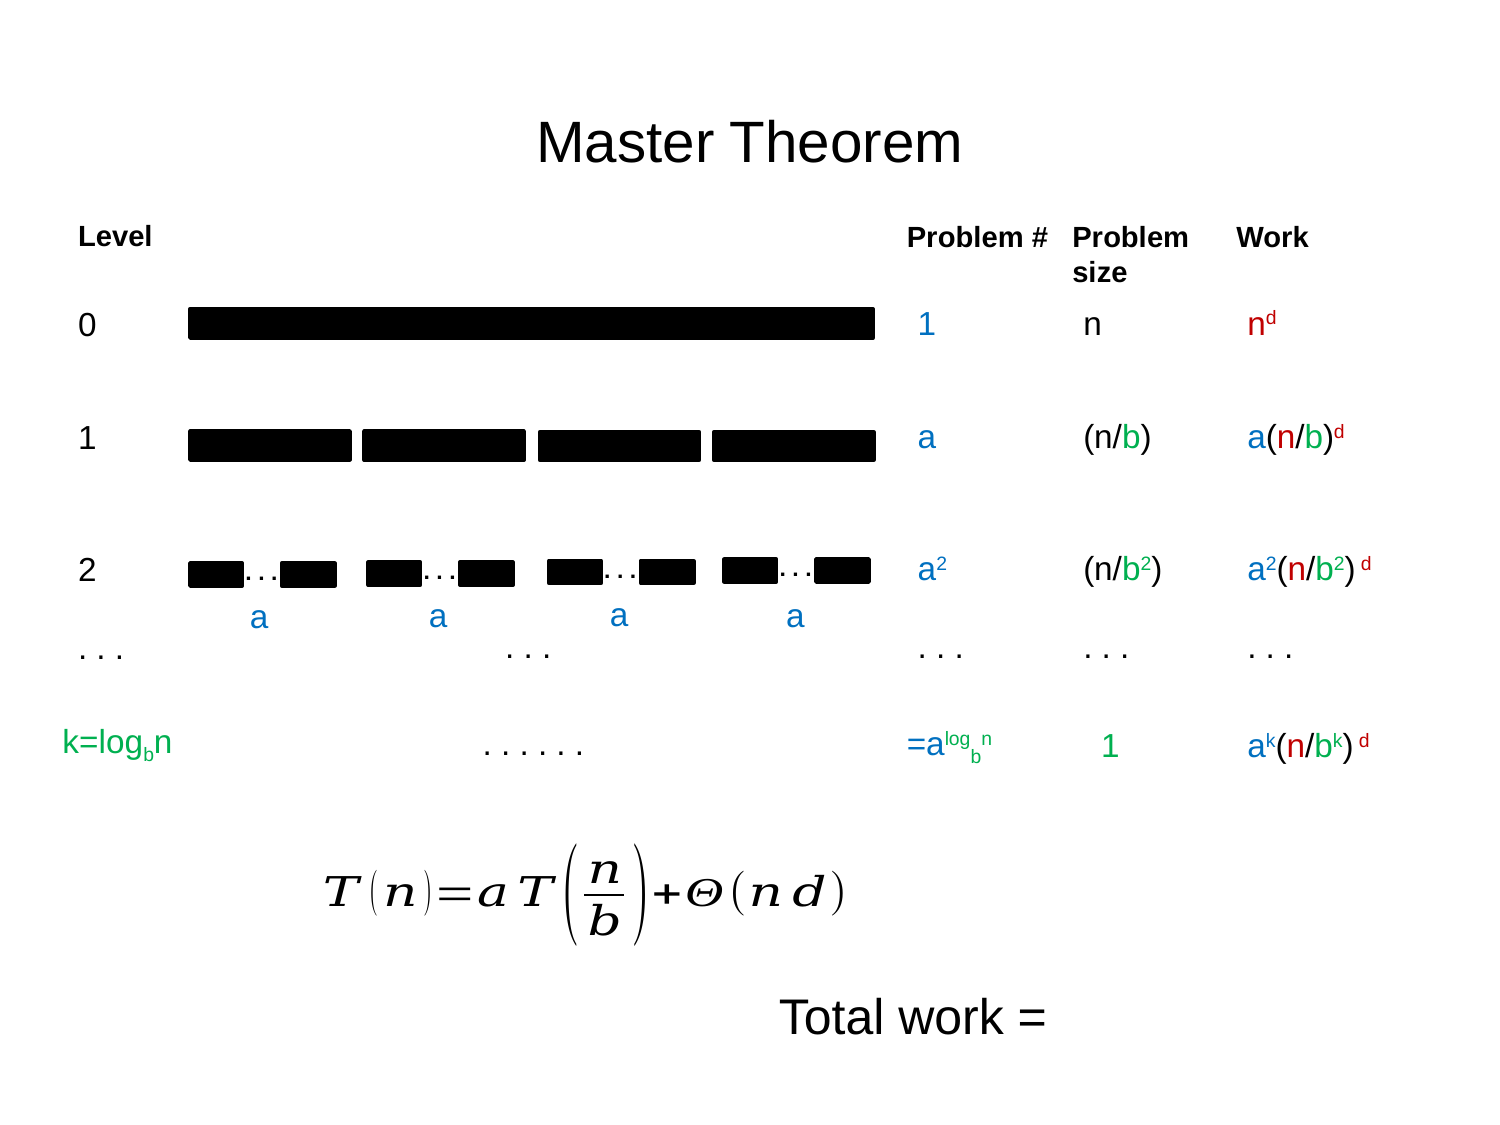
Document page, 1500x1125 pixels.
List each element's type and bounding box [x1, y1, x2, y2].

text_box [368, 548, 514, 642]
text_box [724, 545, 870, 642]
text_box [490, 547, 694, 673]
text_box [891, 210, 1500, 773]
text_box [467, 714, 658, 770]
text_box [712, 430, 876, 462]
text_box [362, 429, 526, 462]
text_box [47, 209, 875, 769]
title [74, 44, 1426, 233]
text_box [538, 430, 701, 462]
